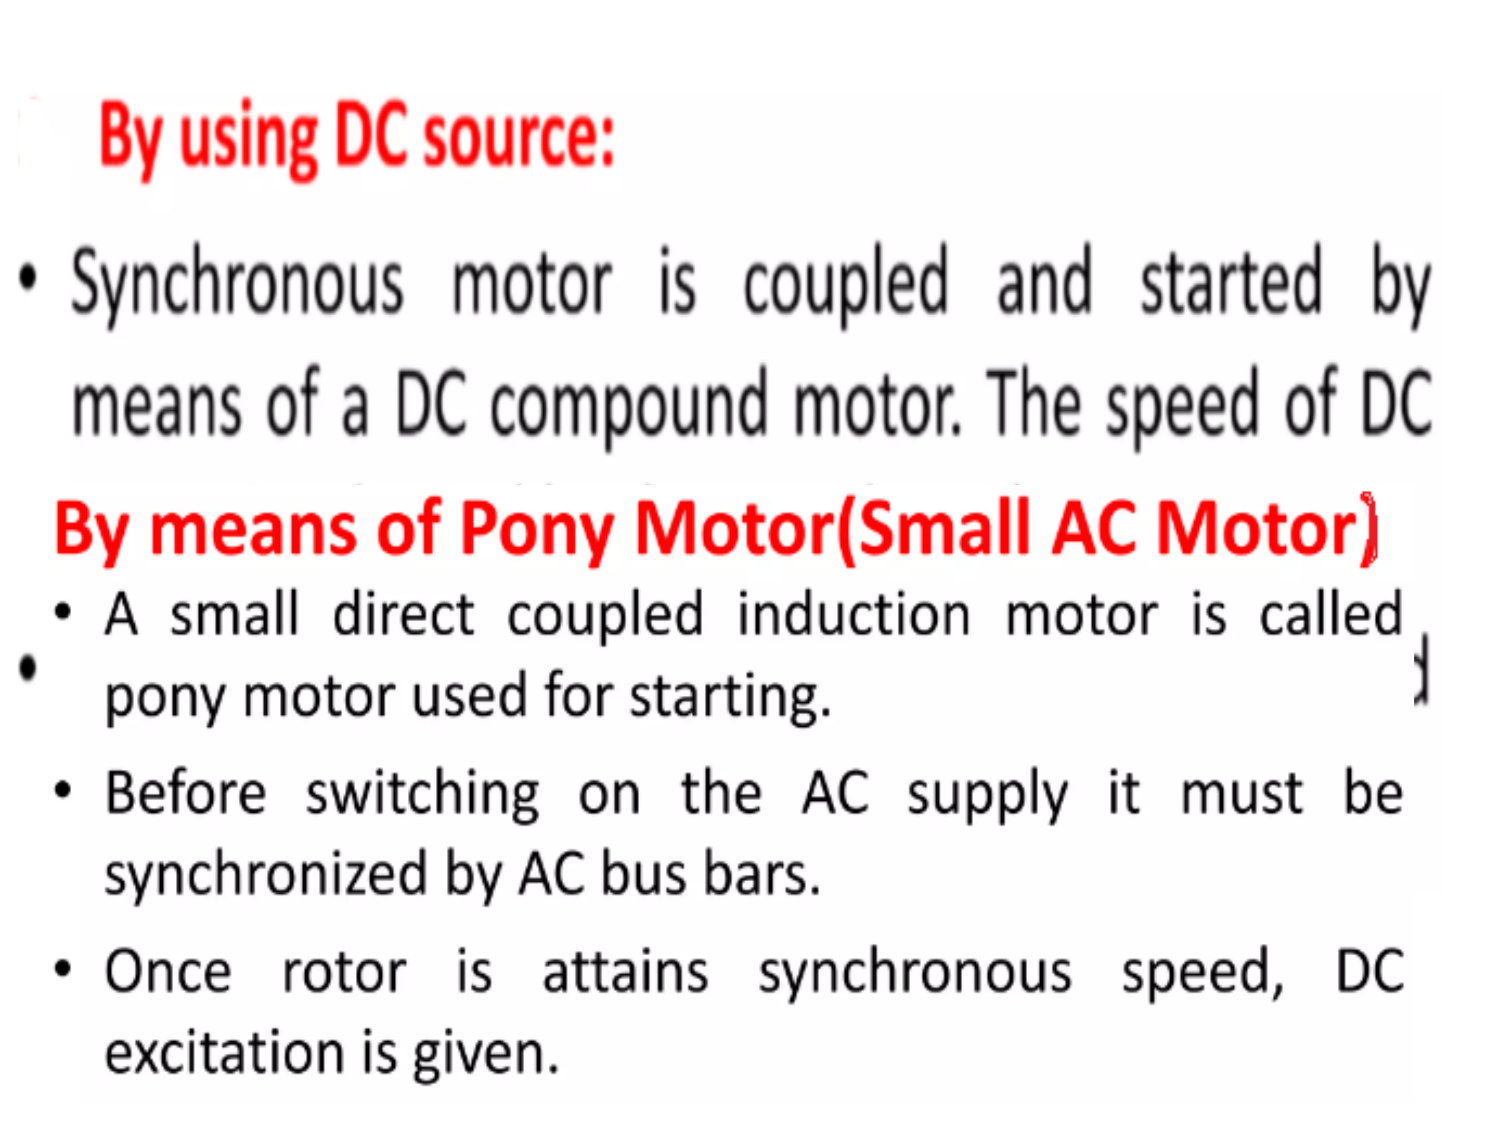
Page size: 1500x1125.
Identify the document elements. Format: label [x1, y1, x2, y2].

text_box [17, 92, 1483, 928]
